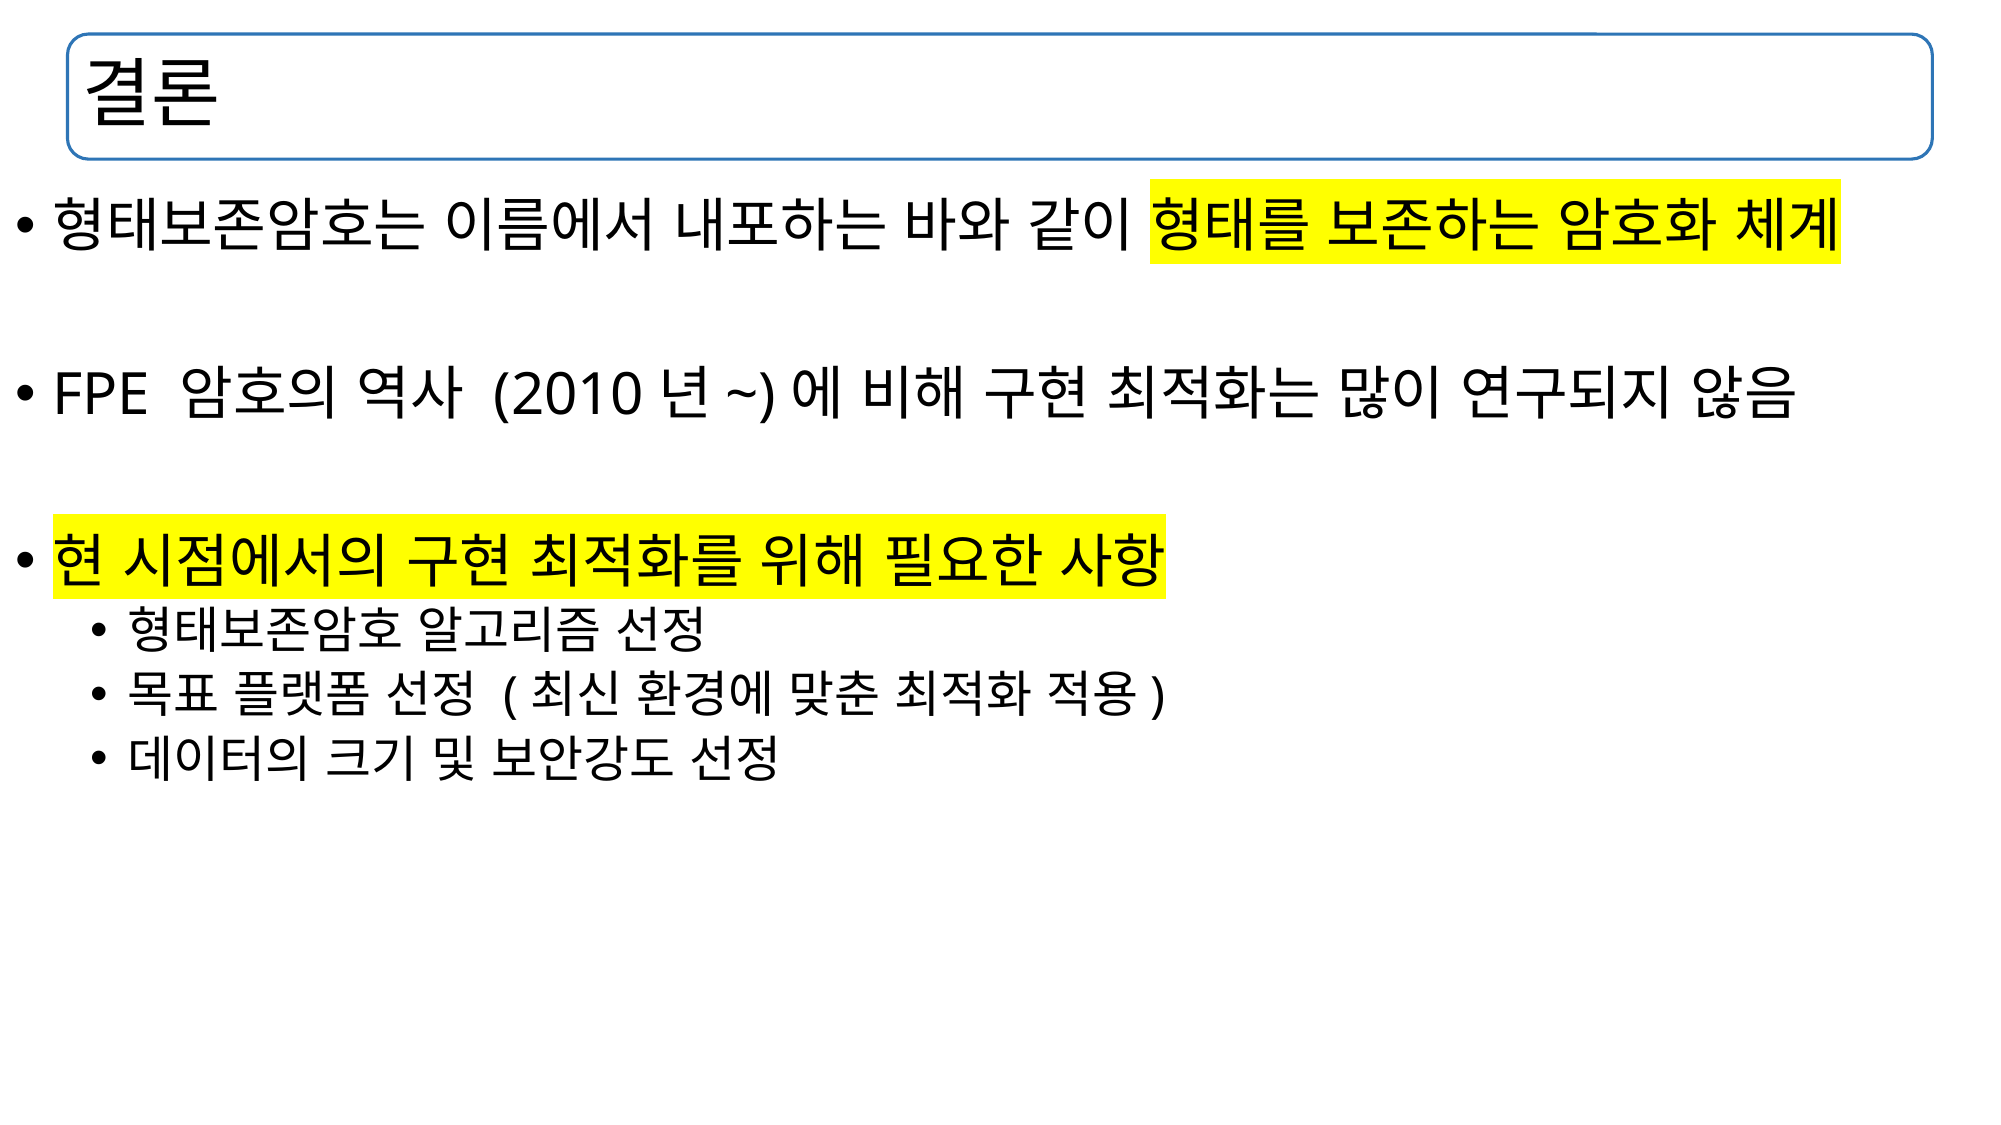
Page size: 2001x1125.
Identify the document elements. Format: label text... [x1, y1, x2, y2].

list 형태보존암호는 이름에서 내포하는 바와 같이 형태를 보존하는 암호화 체계 FPE 암호의 역사 (2010년~)에 비해 구현 최적화는 많이 연구되지 않음 현 시점에서의 구현 최적화를 위해 필요한 사항 형태보존암호 알고리즘 선정 목표 플랫폼 선정 (최신 환경에 맞춘 최적화 적용) 데이터의 크기 및 보안강도 선정 [0, 189, 2000, 1019]
title 결론 [67, 34, 1933, 160]
